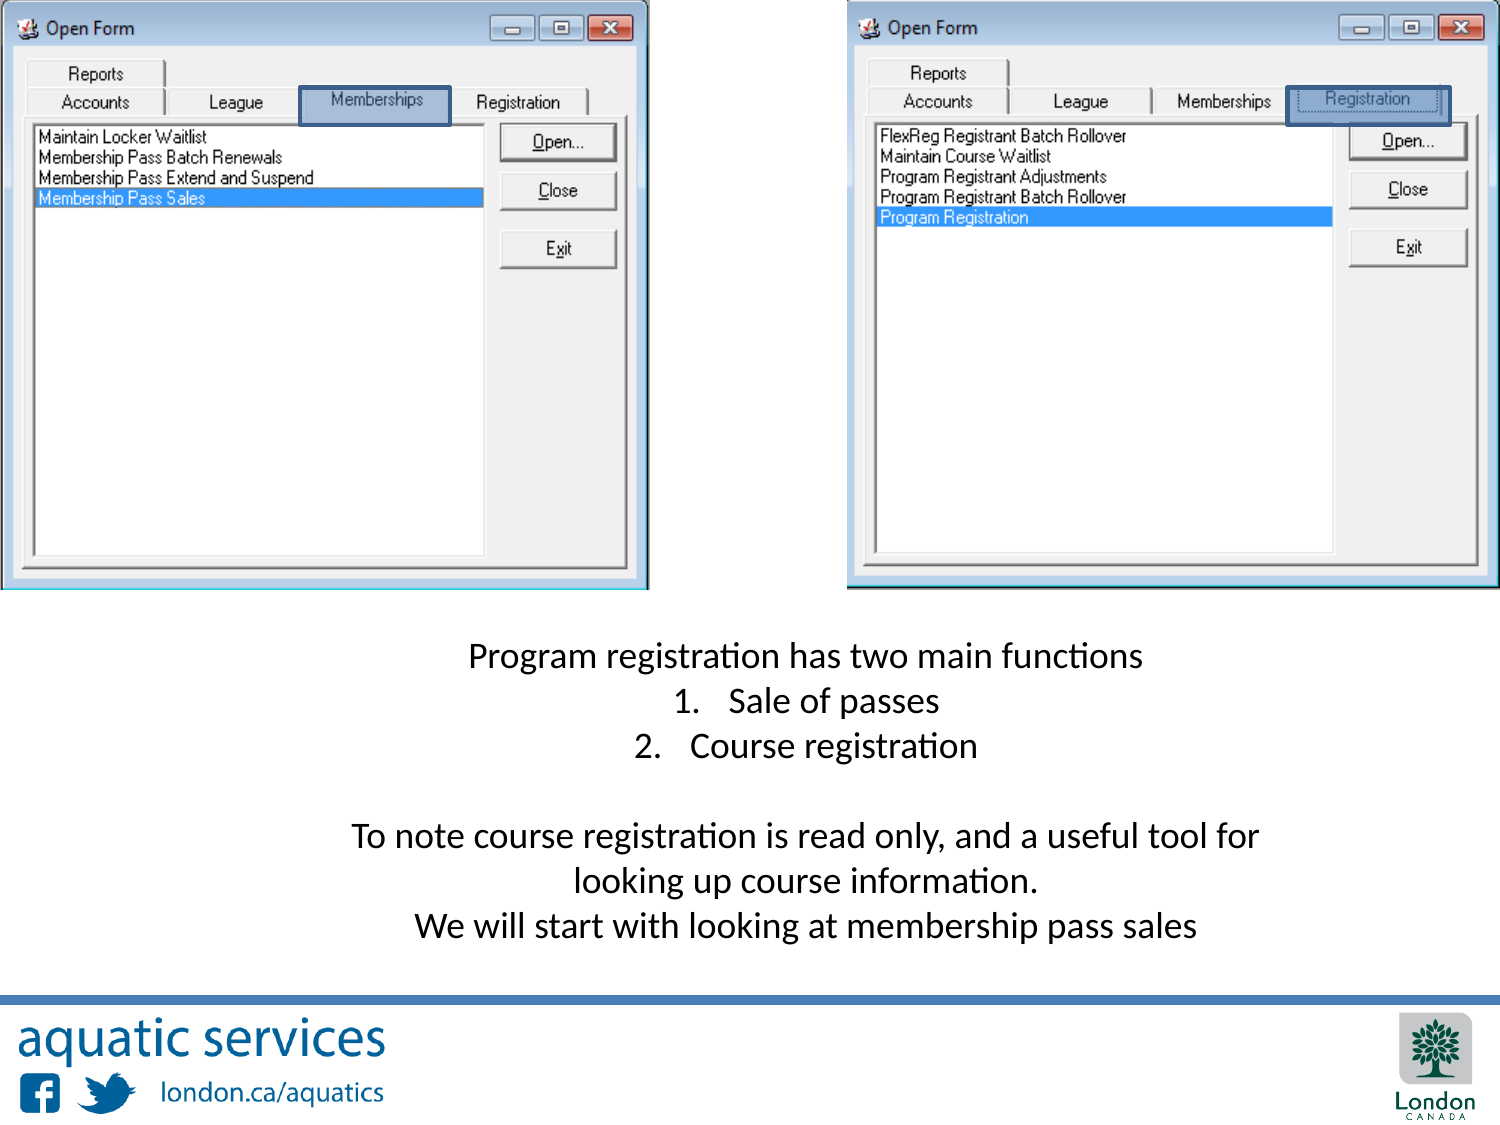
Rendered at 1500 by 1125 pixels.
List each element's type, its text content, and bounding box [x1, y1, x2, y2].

picture [5, 1001, 413, 1125]
picture [847, 0, 1500, 591]
picture [1392, 1012, 1476, 1121]
picture [0, 0, 651, 590]
text_box Program registration has two main functions Sale of passes Course registration To note course registration is read only, and a useful tool for looking up course information. We will start with looking at membership pass sales [300, 623, 1313, 954]
